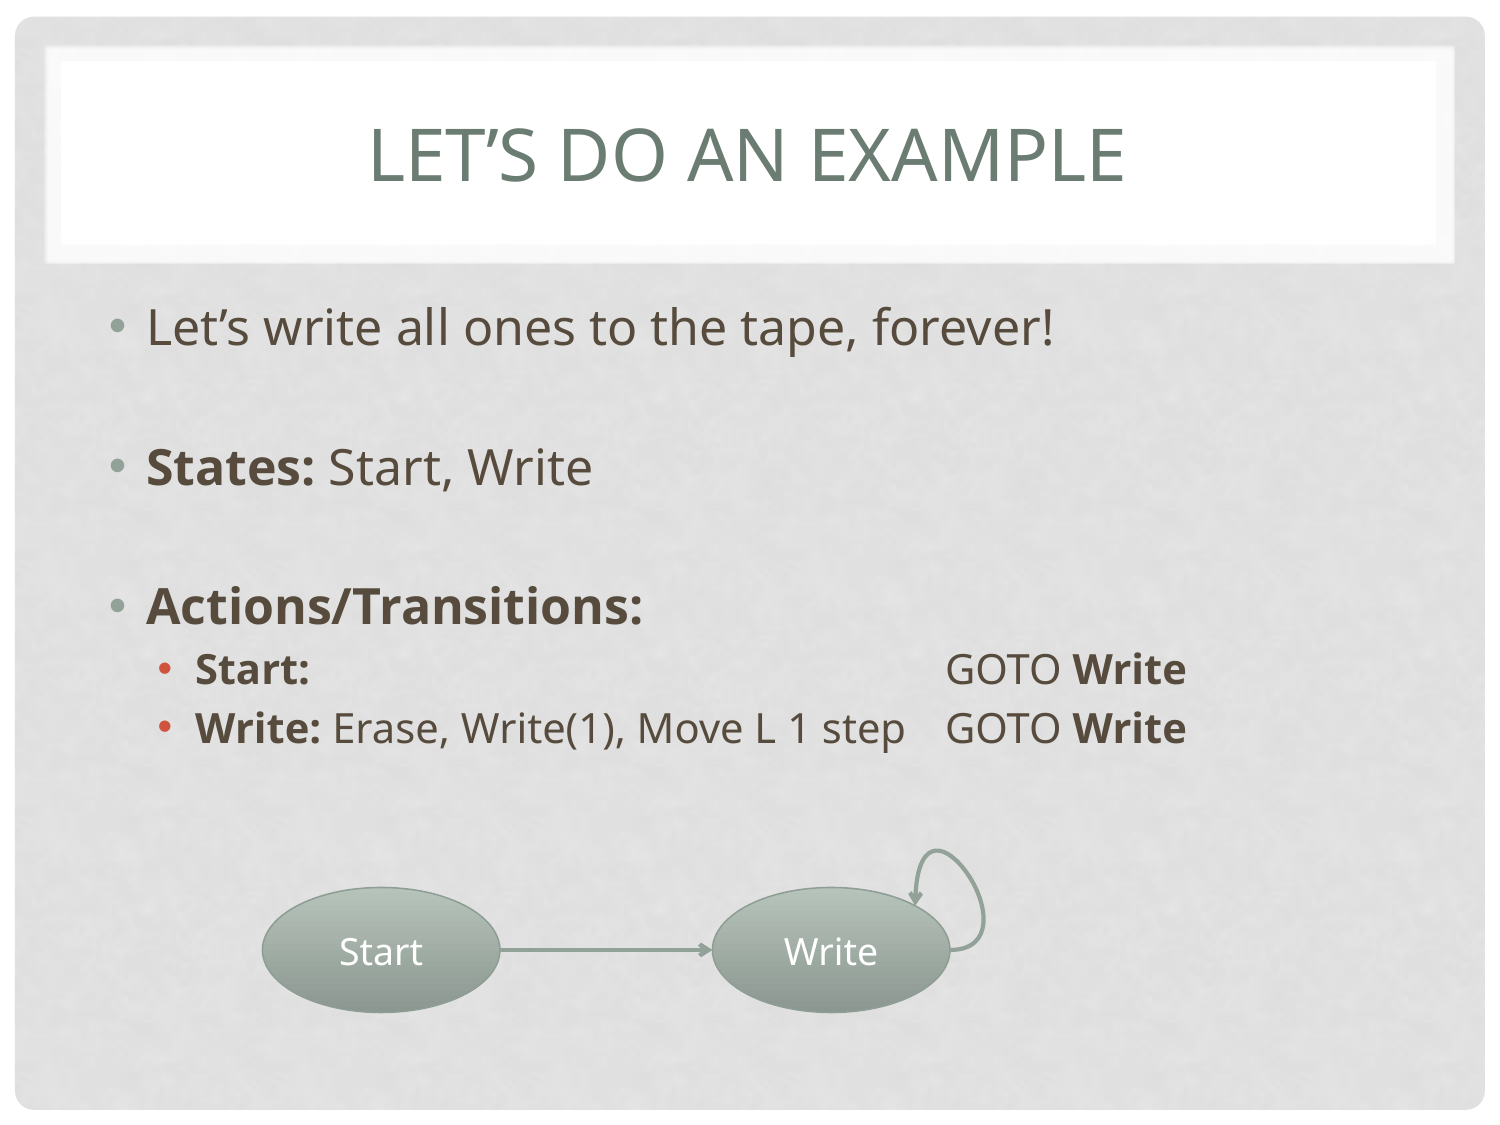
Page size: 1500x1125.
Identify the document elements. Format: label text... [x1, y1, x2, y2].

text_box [914, 905, 951, 951]
title Let’s do an Example [69, 66, 1425, 238]
text_box Write [711, 886, 951, 1014]
text_box Start [261, 886, 501, 1014]
list Let’s write all ones to the tape, forever! States: Start, Write Actions/Transitions: Start: GOTO Write Write: Erase, Write(1), Move L 1 step GOTO Write [75, 287, 1425, 1005]
